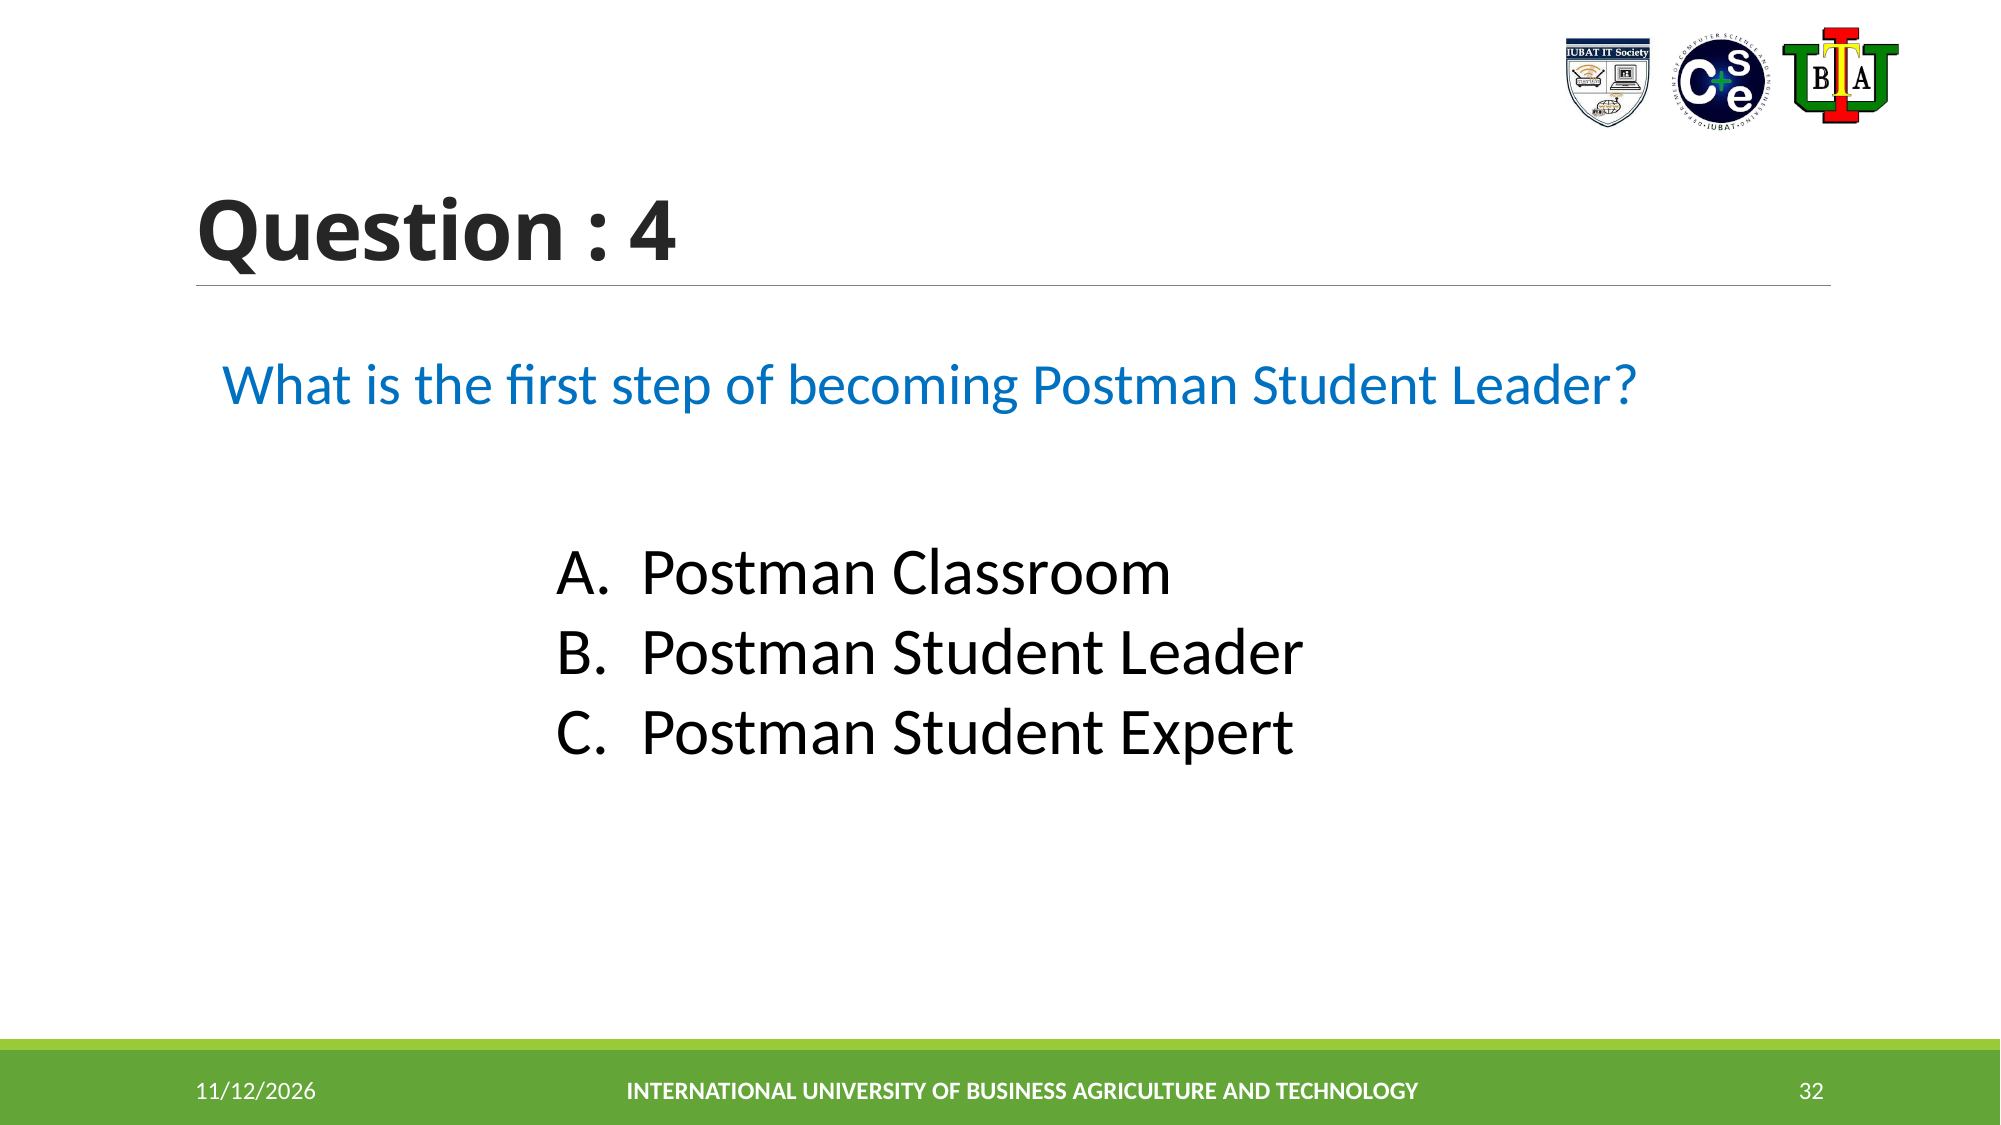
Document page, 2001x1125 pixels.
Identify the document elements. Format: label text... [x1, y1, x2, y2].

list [1674, 23, 1780, 139]
title Question : 4 [180, 47, 1830, 285]
footer International University Of Business Agriculture and Technology [541, 1059, 1505, 1120]
picture [1549, 20, 1667, 138]
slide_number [180, 1059, 541, 1120]
text_box What is the first step of becoming Postman Student Leader? [208, 339, 1780, 494]
picture [1781, 27, 1899, 131]
text_box Postman Classroom Postman Student Leader Postman Student Expert [541, 520, 1764, 775]
slide_number 32 [1624, 1059, 1840, 1120]
